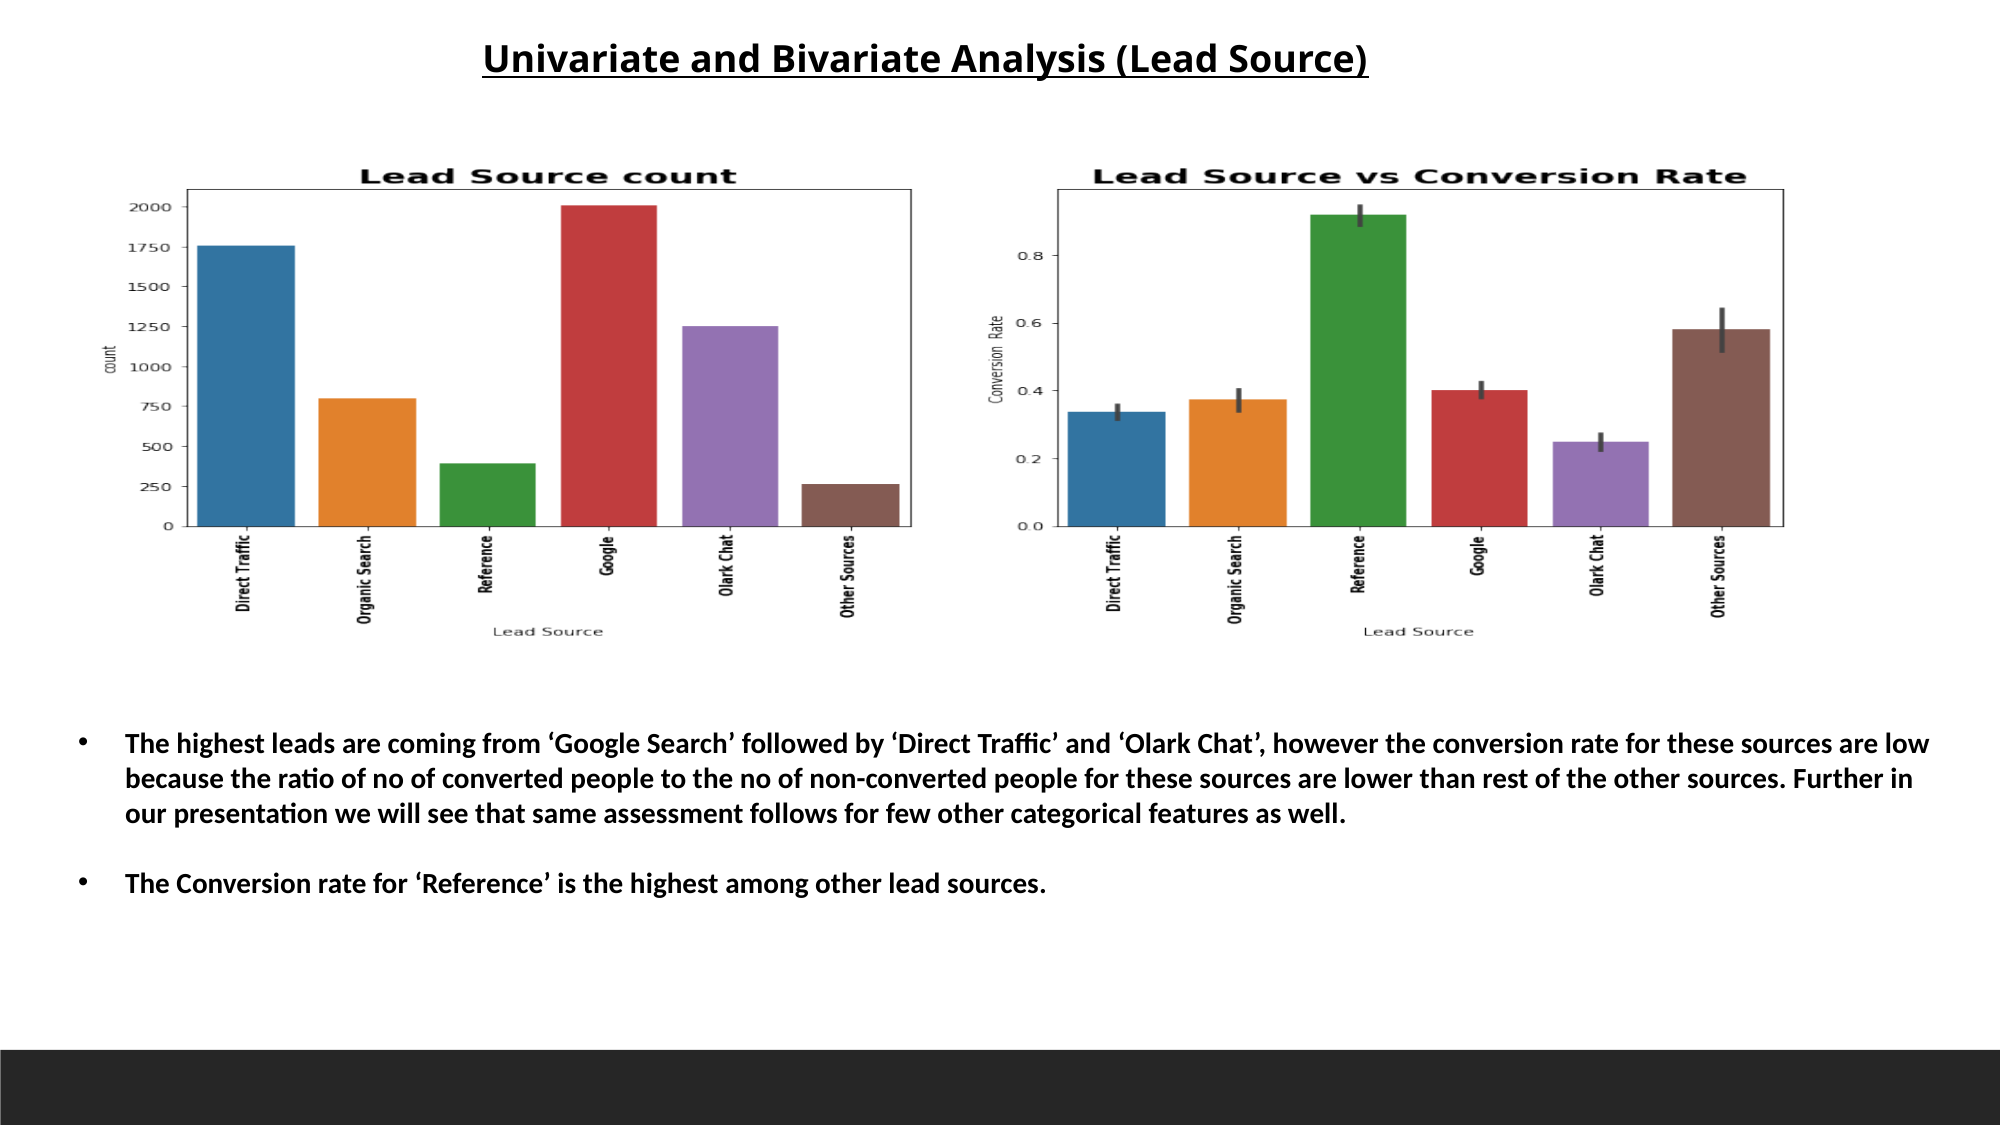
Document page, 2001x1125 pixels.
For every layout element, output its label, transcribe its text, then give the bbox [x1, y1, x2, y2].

text_box Univariate and Bivariate Analysis (Lead Source) [467, 27, 1397, 88]
text_box The highest leads are coming from ‘Google Search’ followed by ‘Direct Traffic’ and ‘Olark Chat’, however the conversion rate for these sources are low because the ratio of no of converted people to the no of non-converted people for these sources are lower than rest of the other sources. Further in our presentation we will see that same assessment follows for few other categorical features as well. The Conversion rate for ‘Reference’ is the highest among other lead sources. [63, 716, 1977, 907]
picture [89, 161, 1794, 644]
